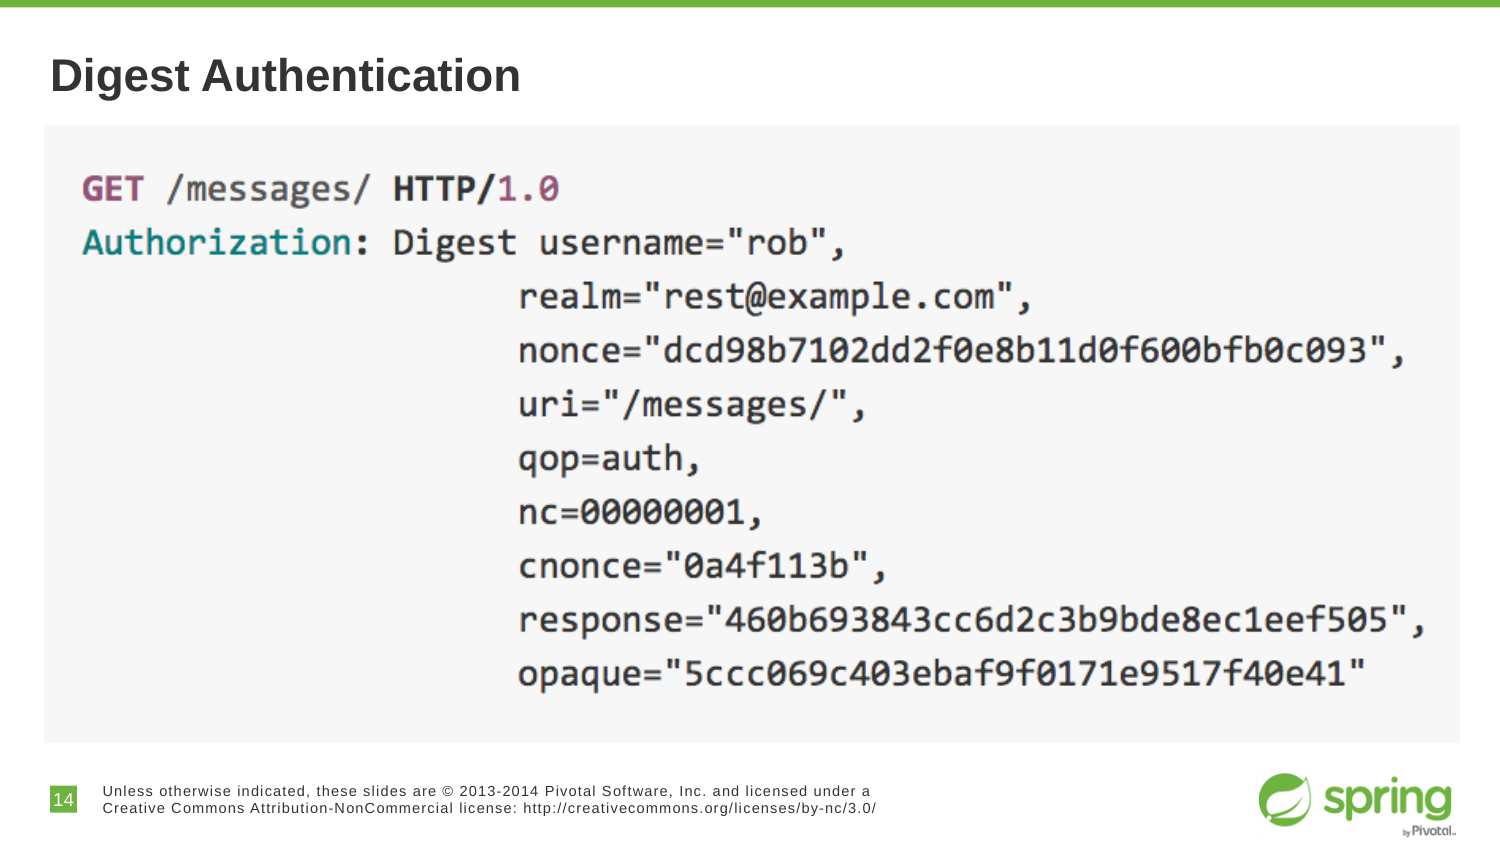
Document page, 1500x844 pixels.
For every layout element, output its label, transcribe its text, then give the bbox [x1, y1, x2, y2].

picture [1256, 772, 1458, 839]
picture [43, 124, 1460, 743]
title Digest Authentication [49, 49, 1451, 97]
